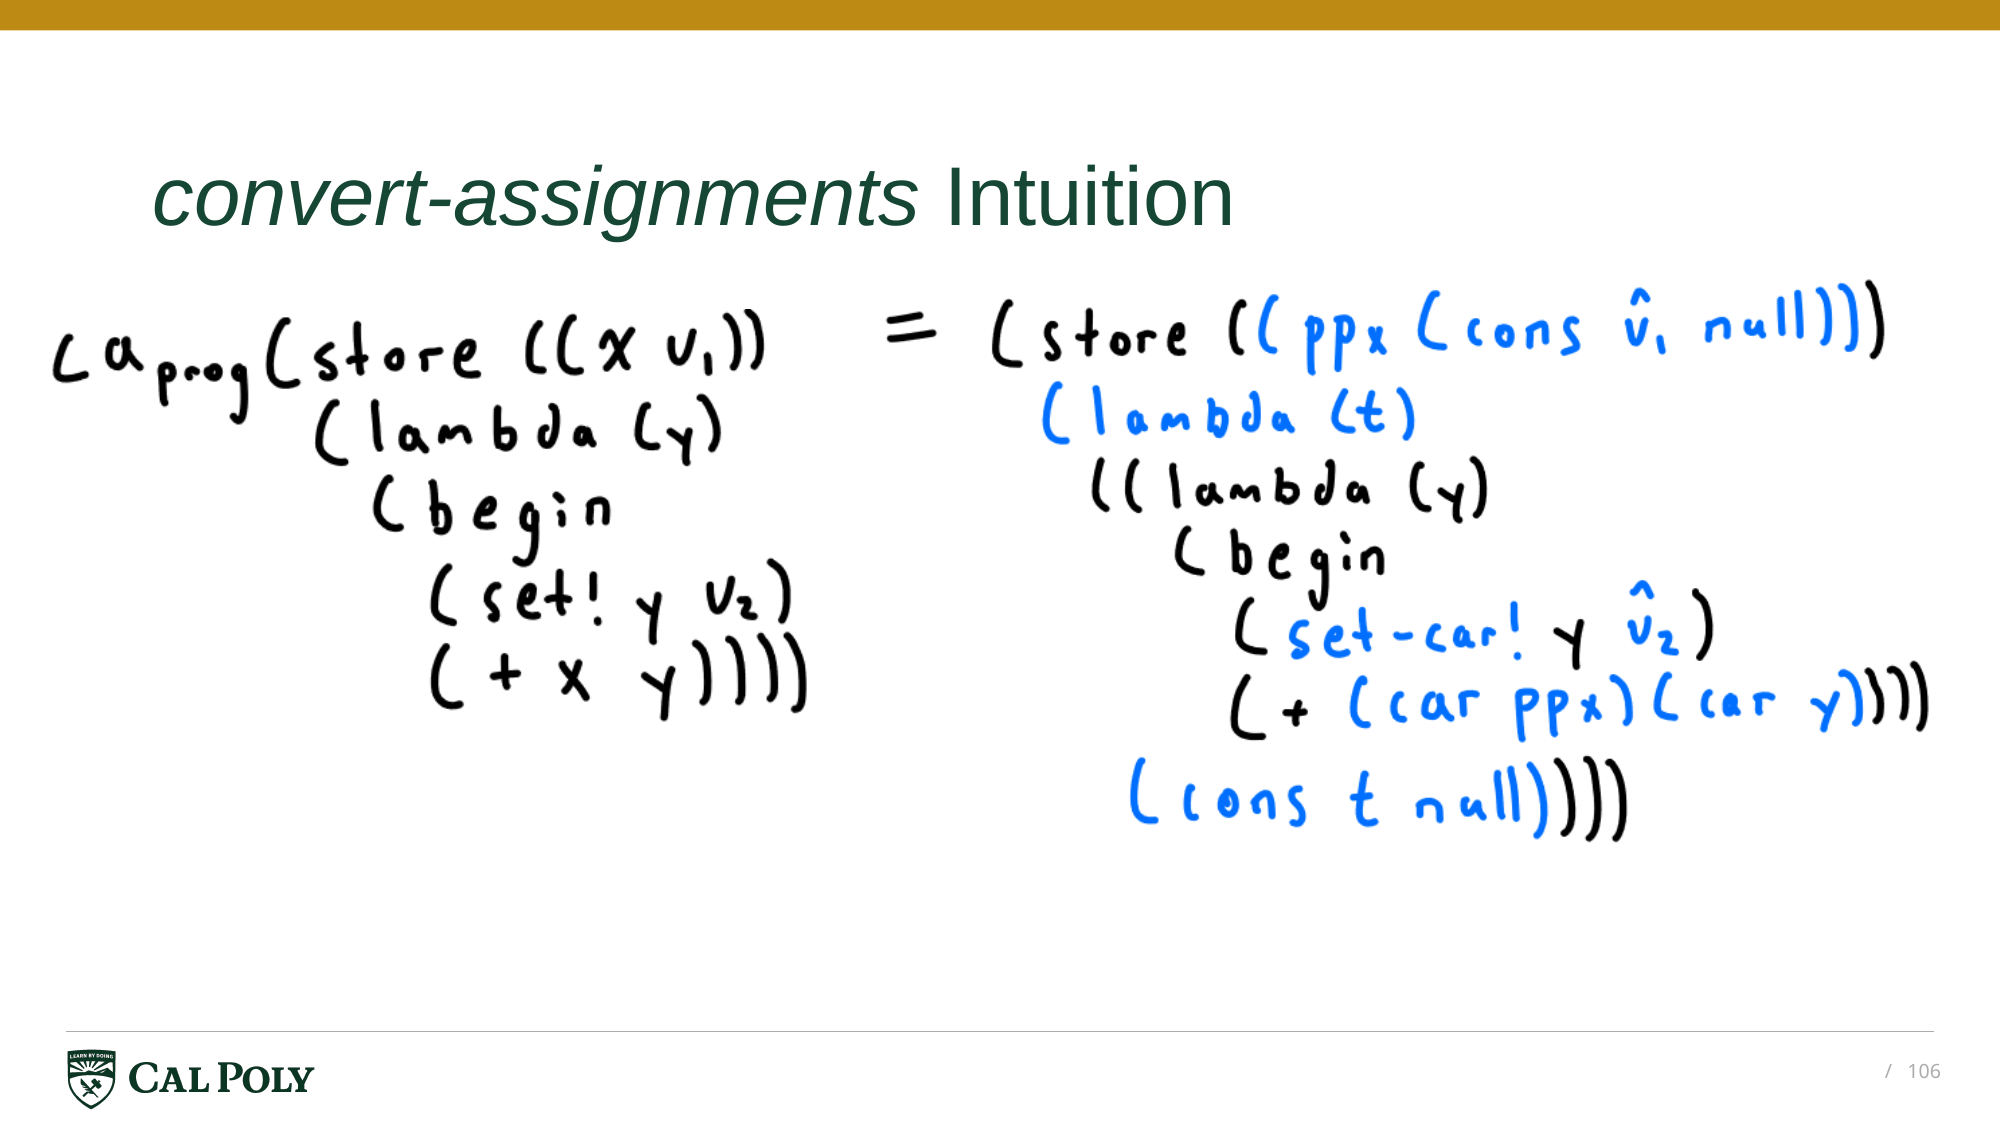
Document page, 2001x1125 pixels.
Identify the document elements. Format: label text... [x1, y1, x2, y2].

slide_number / 106 [1866, 1041, 1956, 1102]
picture [43, 1025, 338, 1125]
picture [20, 309, 824, 723]
title convert-assignments Intuition [137, 147, 1888, 250]
picture [874, 272, 1957, 853]
